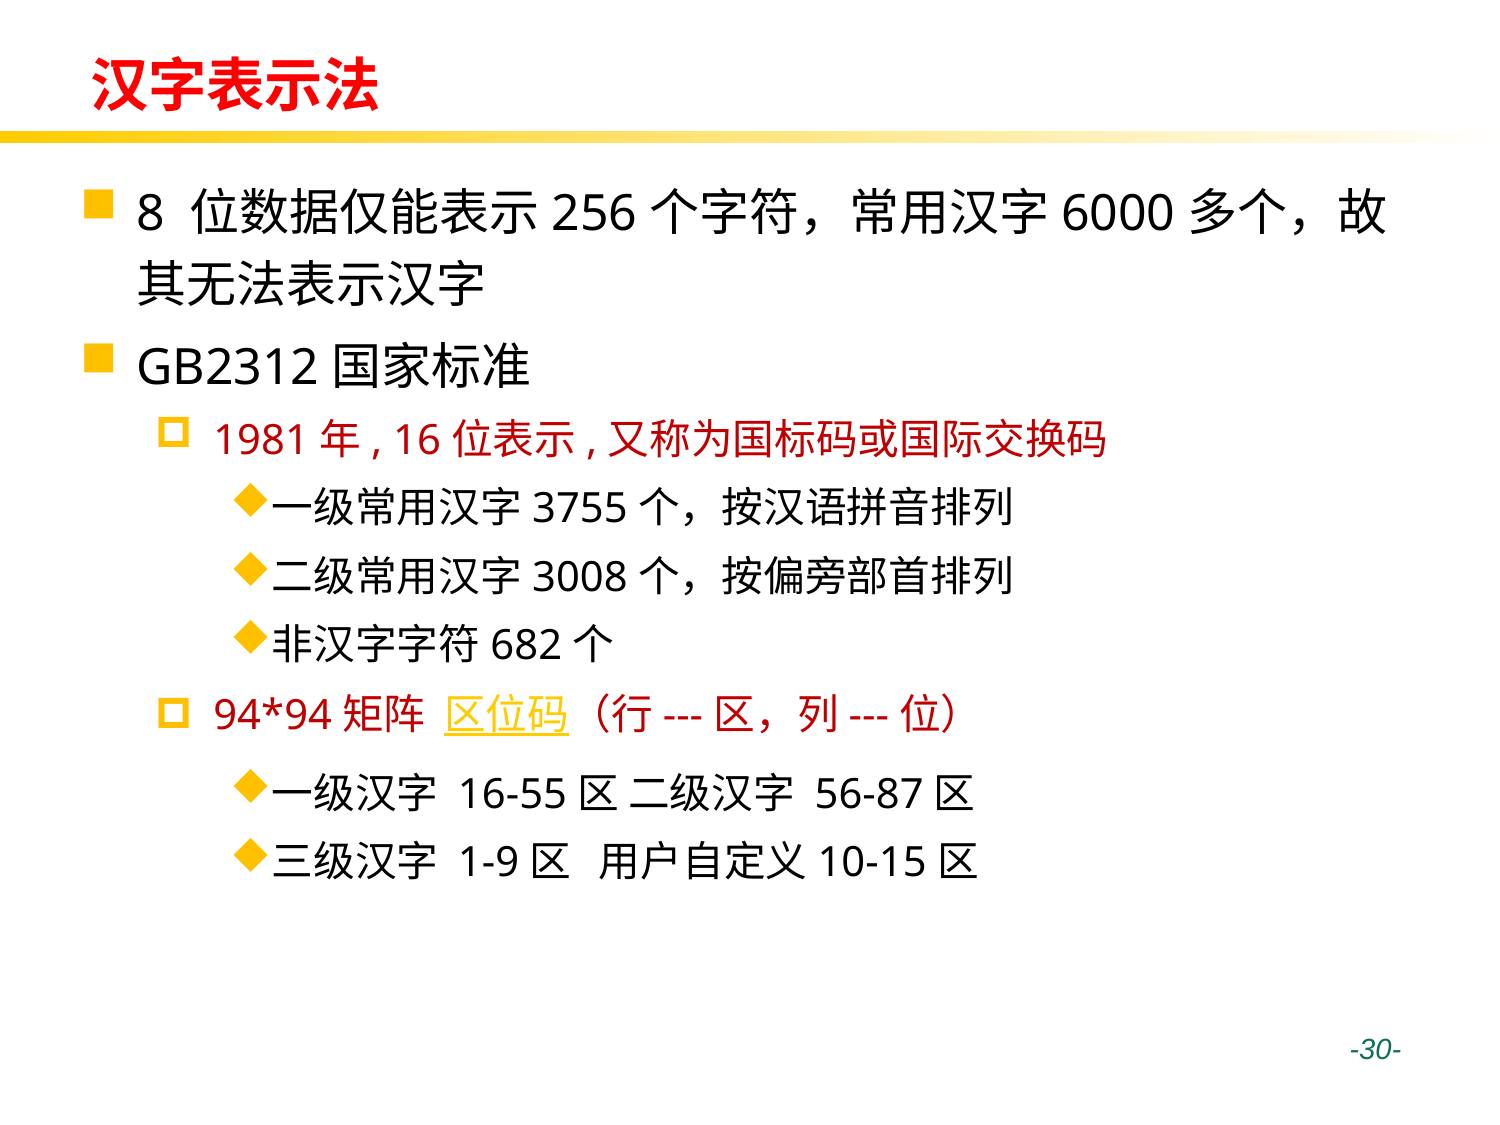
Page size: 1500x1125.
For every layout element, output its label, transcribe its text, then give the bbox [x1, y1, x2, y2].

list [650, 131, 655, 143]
table_cell 补码 [738, 131, 744, 143]
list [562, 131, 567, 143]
title 汉字表示法 [74, 34, 1426, 131]
list 8 位数据仅能表示256个字符，常用汉字6000多个，故其无法表示汉字 GB2312国家标准 1981年, 16位表示,又称为国标码或国际交换码 一级常用汉字3755个，按汉语拼音排列 二级常用汉字3008个，按偏旁部首排列 非汉字字符682个 94*94矩阵 区位码（行---区，列---位） 一级汉字 16-55区 二级汉字 56-87区 三级汉字 1-9区 用户自定义10-15区 [64, 160, 1414, 988]
slide_number -30- [1257, 1023, 1425, 1102]
